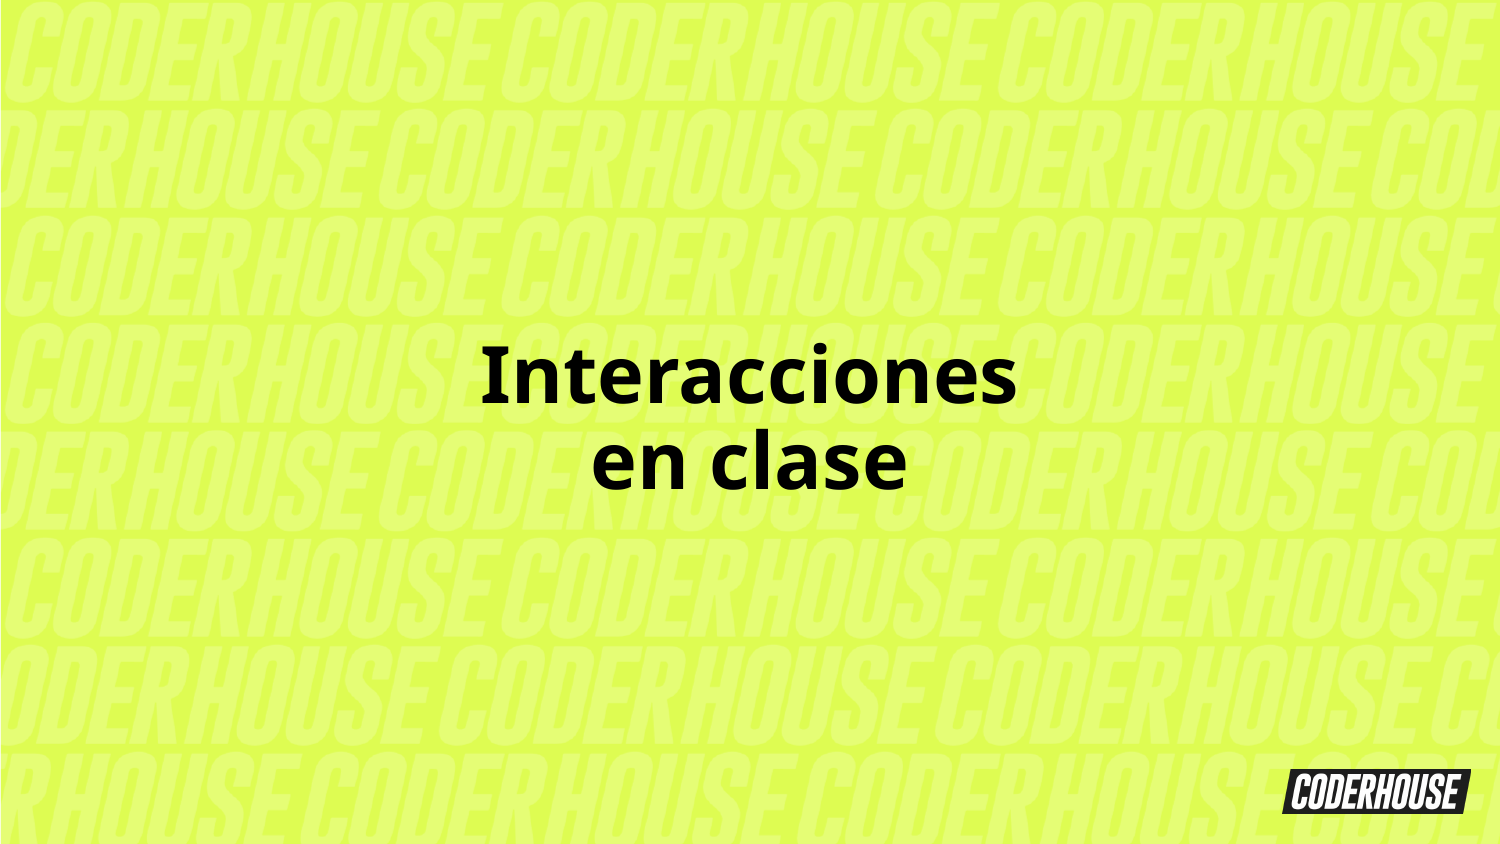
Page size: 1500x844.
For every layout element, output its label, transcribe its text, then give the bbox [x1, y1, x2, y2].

picture [0, 0, 1500, 844]
text_box Interacciones en clase [239, 320, 1261, 522]
